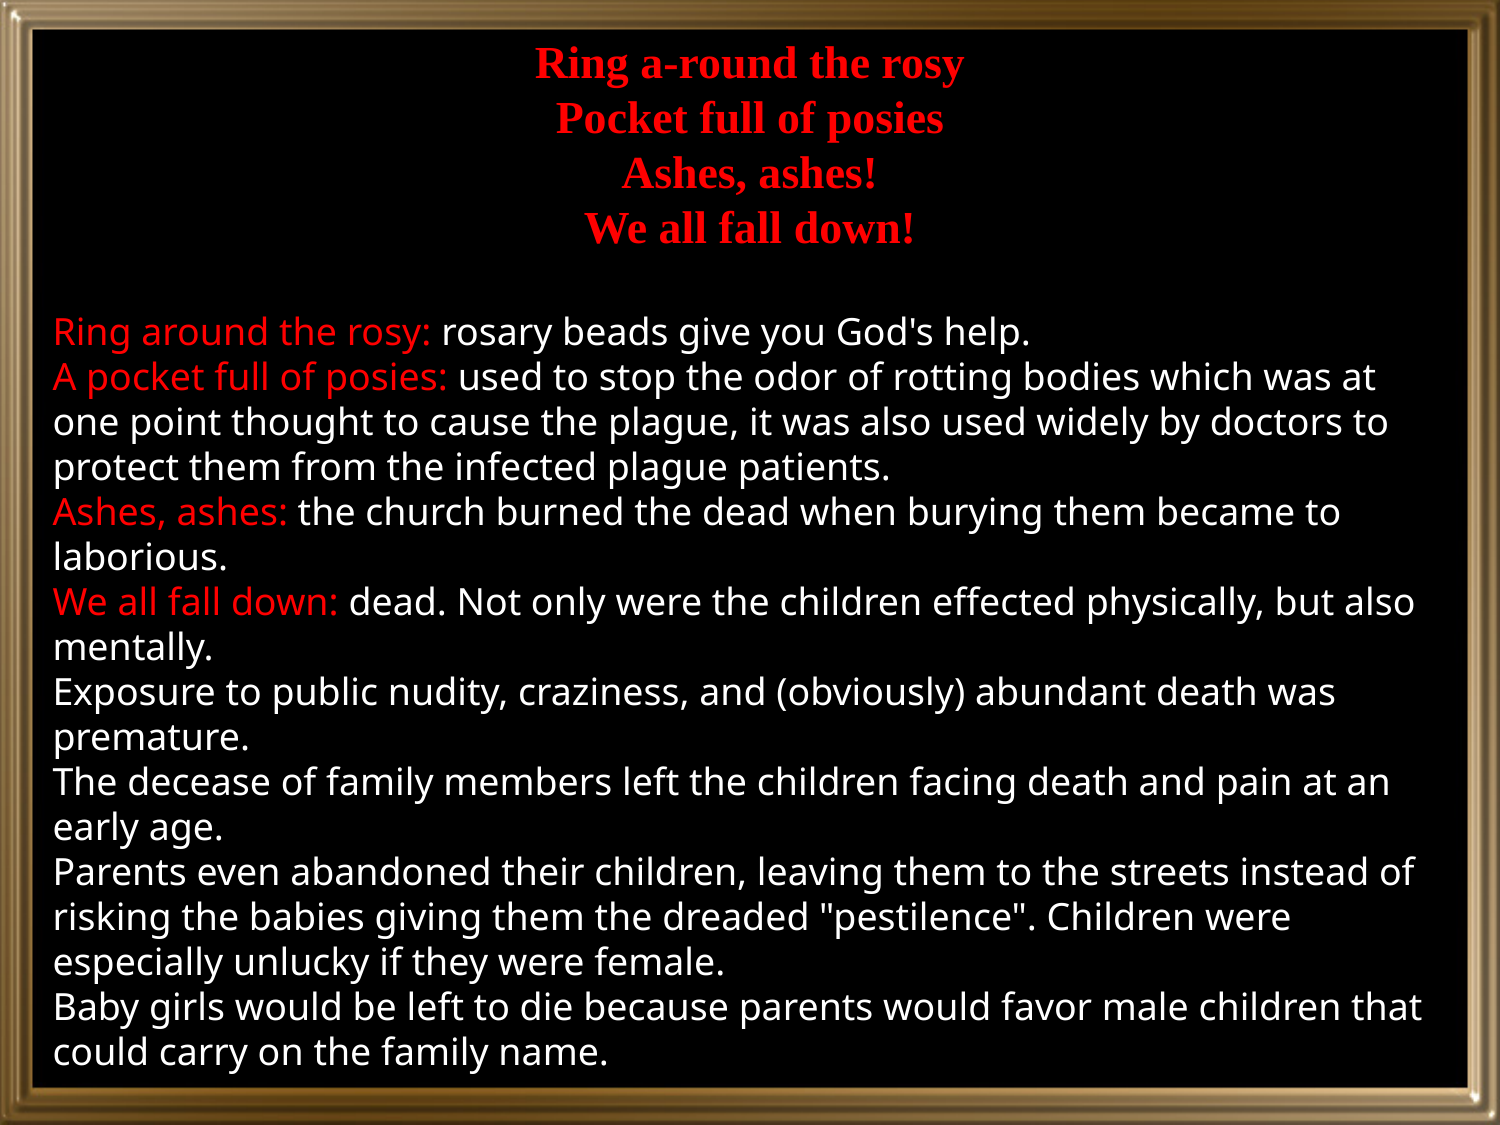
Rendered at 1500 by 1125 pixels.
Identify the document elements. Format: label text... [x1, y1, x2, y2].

picture [0, 0, 1500, 1125]
text_box Ring a-round the rosy Pocket full of posies Ashes, ashes! We all fall down! Ring around the rosy: rosary beads give you God's help. A pocket full of posies: used to stop the odor of rotting bodies which was at one point thought to cause the plague, it was also used widely by doctors to protect them from the infected plague patients. Ashes, ashes: the church burned the dead when burying them became to laborious. We all fall down: dead. Not only were the children effected physically, but also mentally. Exposure to public nudity, craziness, and (obviously) abundant death was premature. The decease of family members left the children facing death and pain at an early age. Parents even abandoned their children, leaving them to the streets instead of risking the babies giving them the dreaded "pestilence". Children were especially unlucky if they were female. Baby girls would be left to die because parents would favor male children that could carry on the family name. [37, 25, 1463, 1081]
